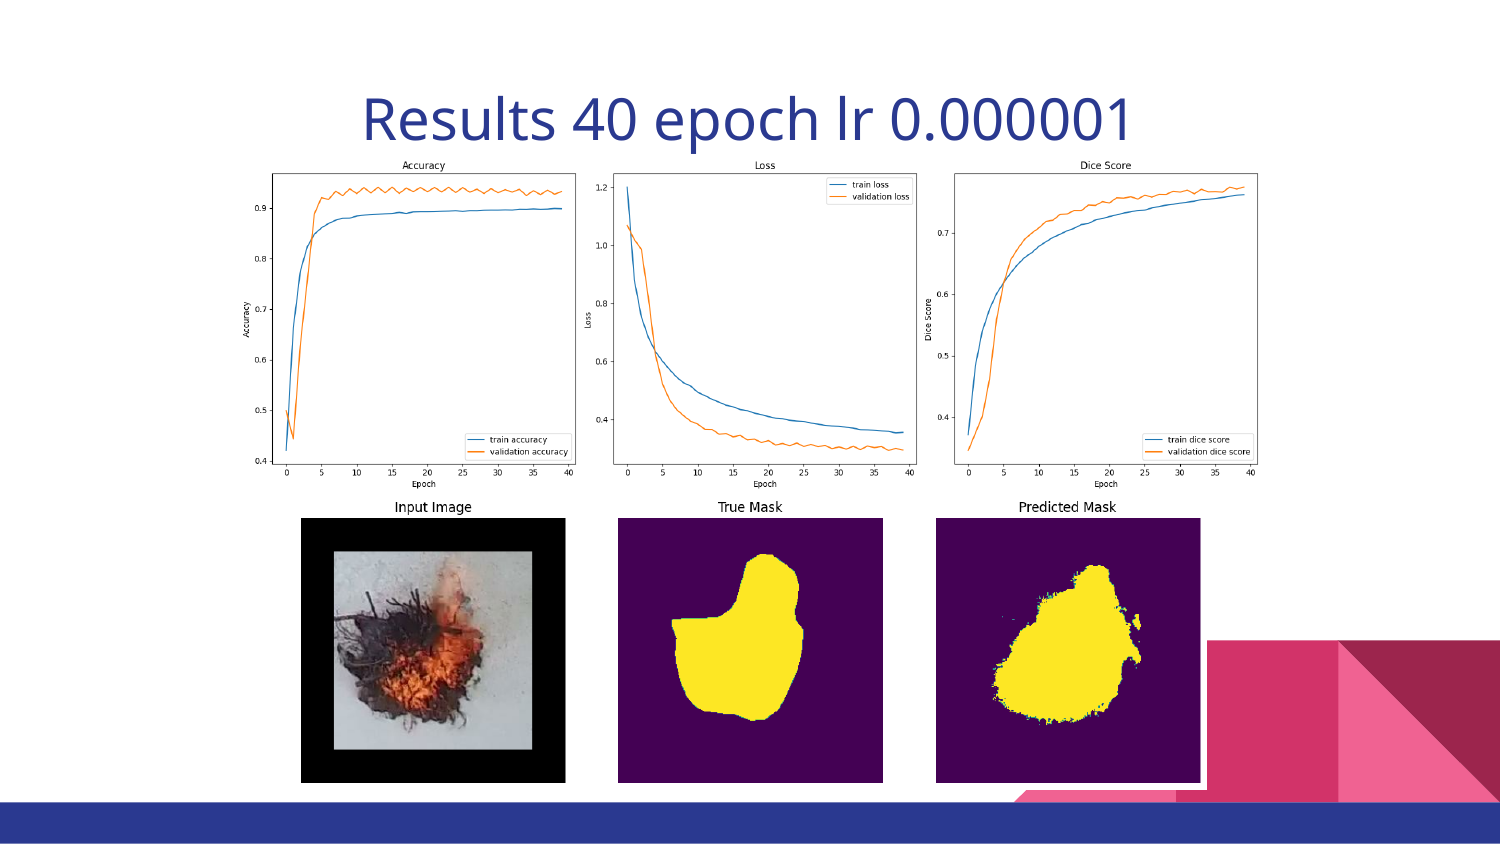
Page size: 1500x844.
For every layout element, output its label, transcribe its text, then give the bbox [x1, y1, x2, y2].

picture [237, 155, 1263, 791]
title Results 40 epoch lr 0.000001 [51, 67, 1449, 167]
